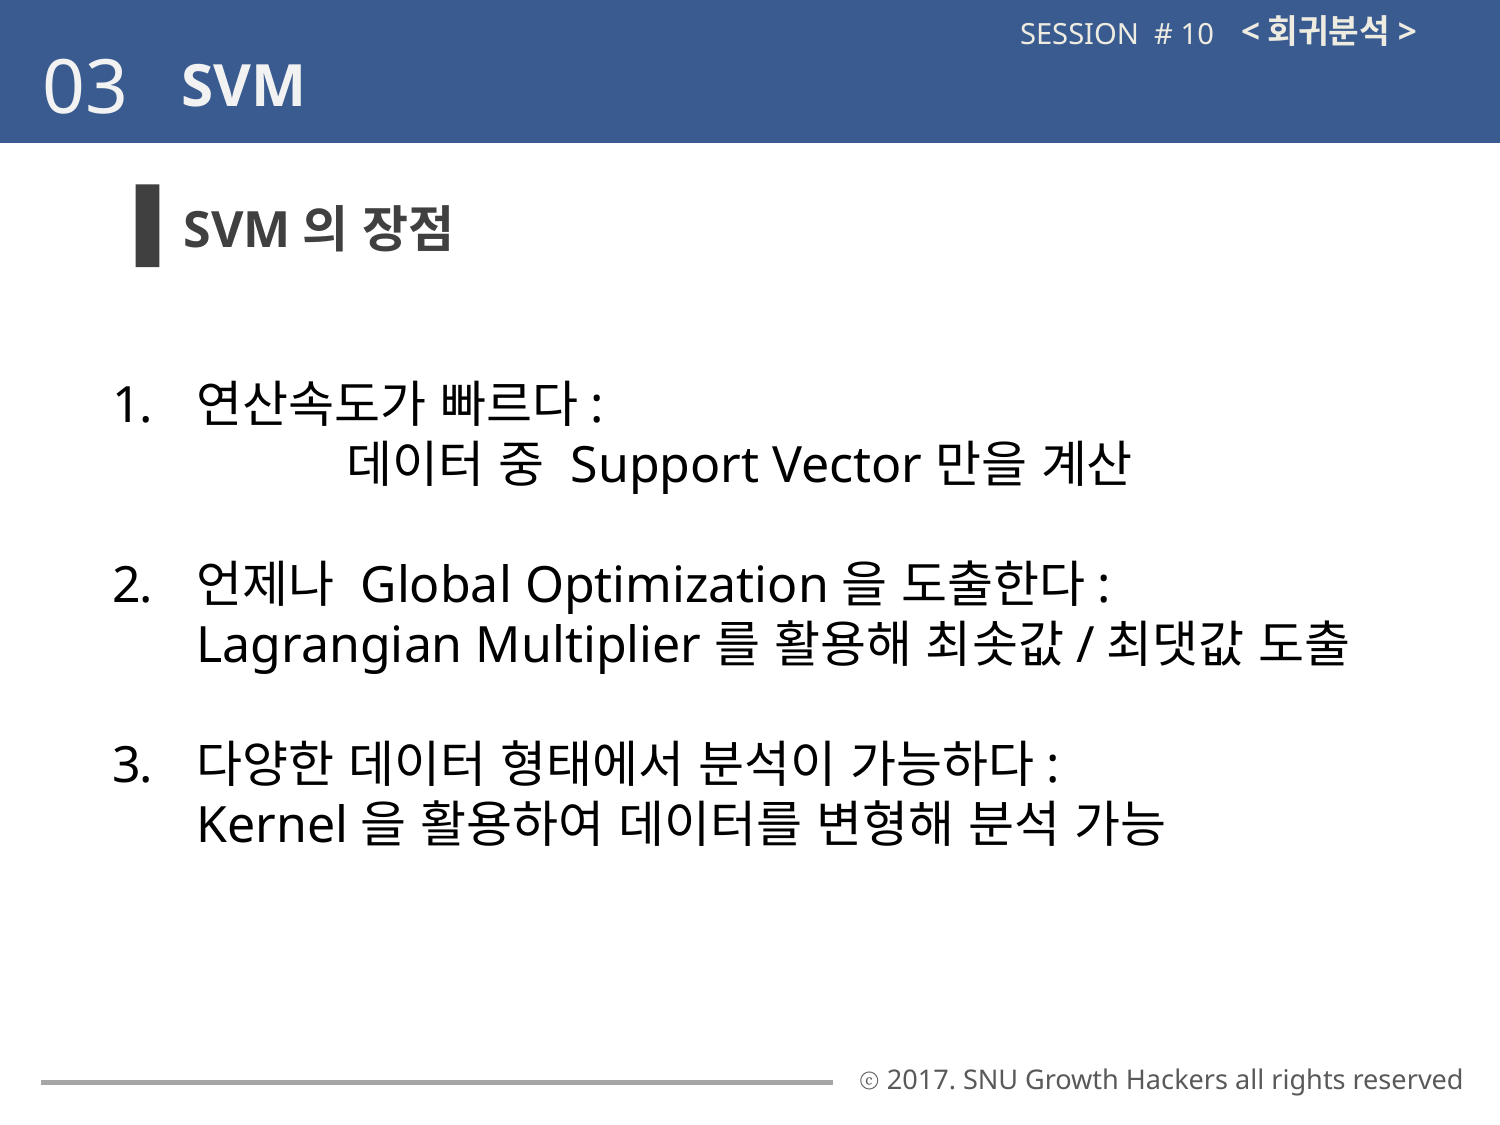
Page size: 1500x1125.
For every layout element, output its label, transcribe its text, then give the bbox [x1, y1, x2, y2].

text_box [0, 0, 1500, 143]
text_box SVM의 장점 [169, 189, 470, 265]
text_box ⓒ 2017. SNU Growth Hackers all rights reserved [844, 1055, 1495, 1103]
text_box <회귀분석> [1226, 2, 1432, 58]
text_box [134, 182, 161, 269]
text_box SESSION # 10 [1005, 7, 1237, 58]
text_box 03 [27, 30, 144, 136]
text_box SVM [166, 41, 322, 127]
text_box 연산속도가 빠르다: 데이터 중 Support Vector만을 계산 언제나 Global Optimization을 도출한다: Lagrangian Multiplier를 활용해 최솟값/최댓값 도출 다양한 데이터 형태에서 분석이 가능하다: Kernel을 활용하여 데이터를 변형해 분석 가능 [97, 365, 1403, 861]
